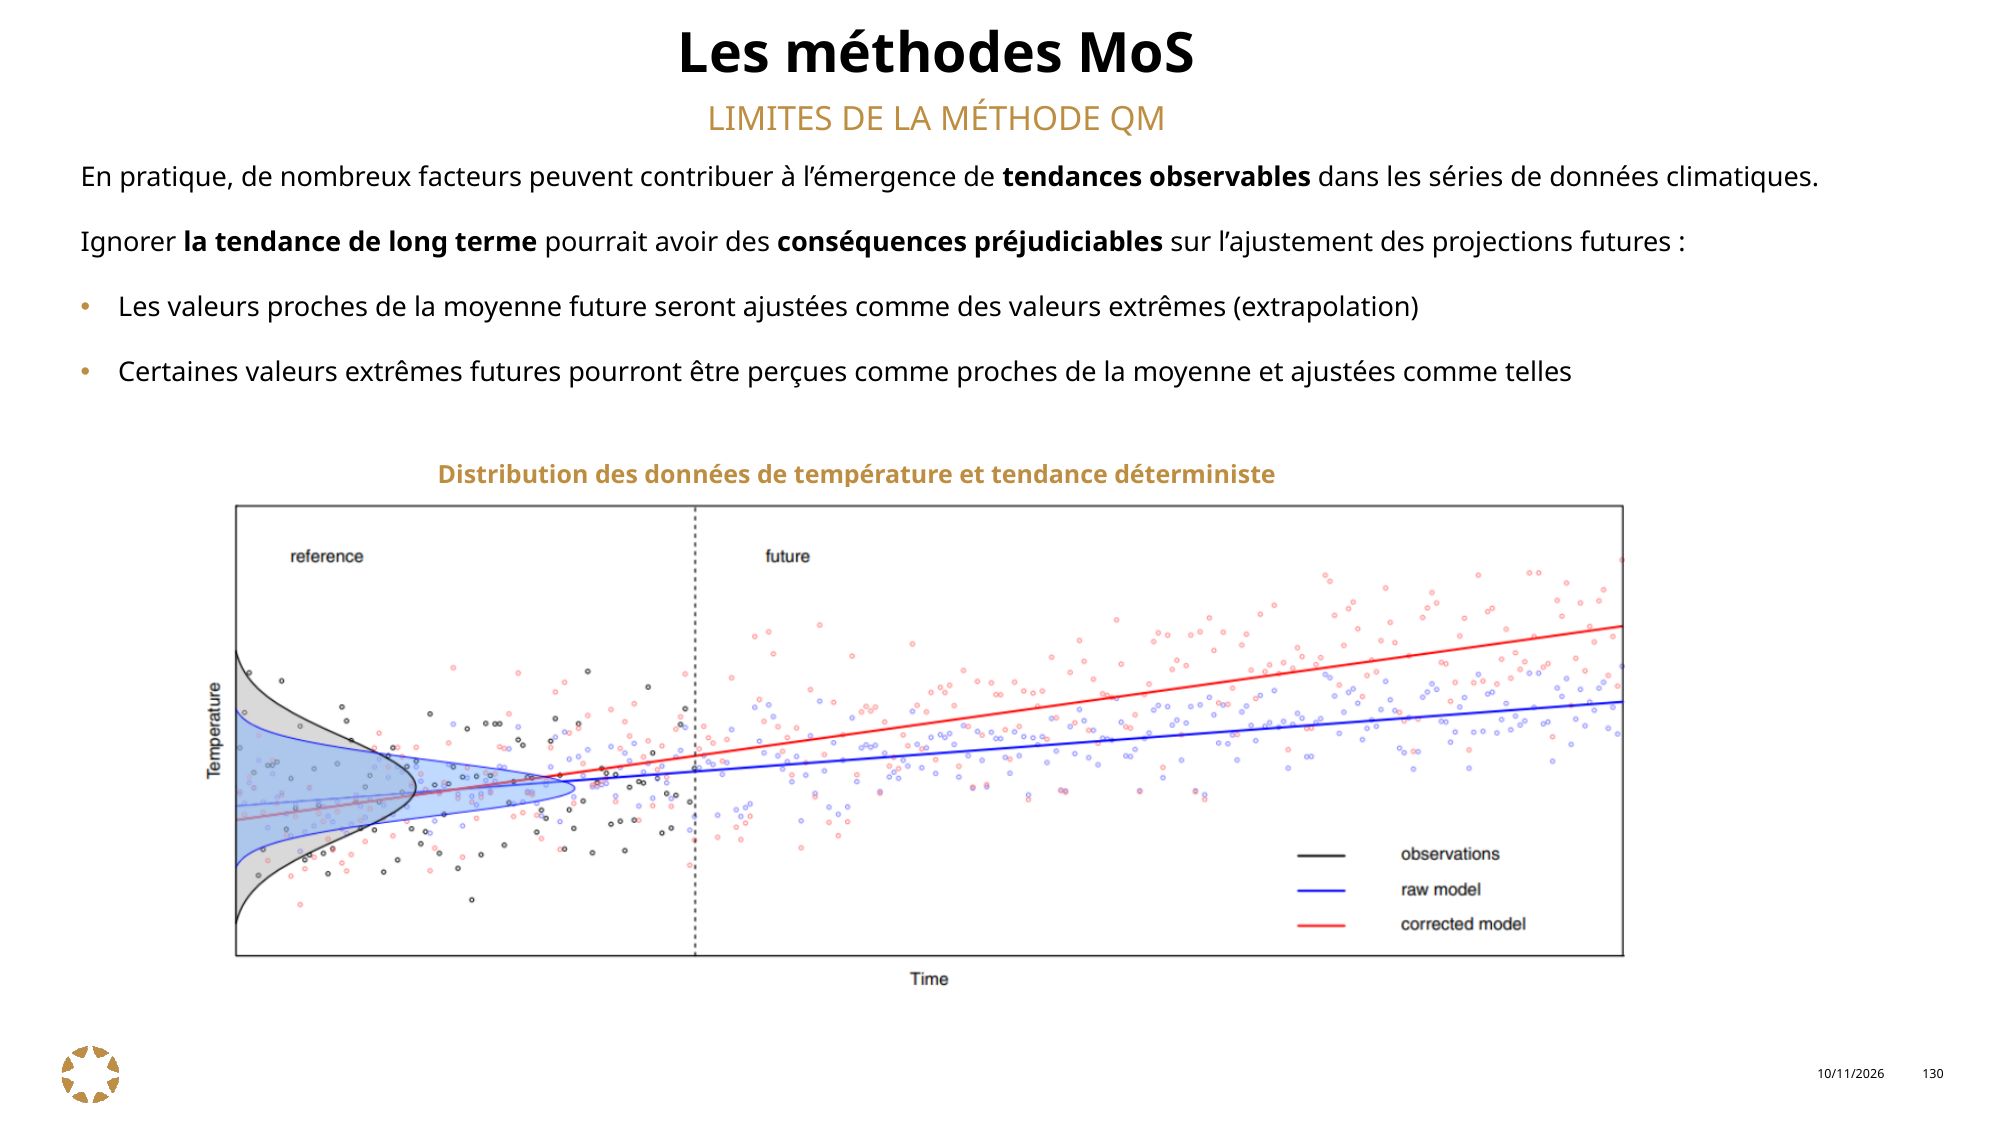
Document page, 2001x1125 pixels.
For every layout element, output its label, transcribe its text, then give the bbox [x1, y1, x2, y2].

picture [61, 1046, 119, 1103]
picture [193, 487, 1631, 992]
text_box Les méthodes MoS [0, 9, 1899, 89]
text_box LIMITES DE LA MÉTHODE QM [0, 89, 1938, 151]
text_box En pratique, de nombreux facteurs peuvent contribuer à l’émergence de tendances observables dans les séries de données climatiques. Ignorer la tendance de long terme pourrait avoir des conséquences préjudiciables sur l’ajustement des projections futures : Les valeurs proches de la moyenne future seront ajustées comme des valeurs extrêmes (extrapolation) Certaines valeurs extrêmes futures pourront être perçues comme proches de la moyenne et ajustées comme telles [65, 152, 1935, 425]
text_box Distribution des données de température et tendance déterministe [422, 451, 1578, 487]
